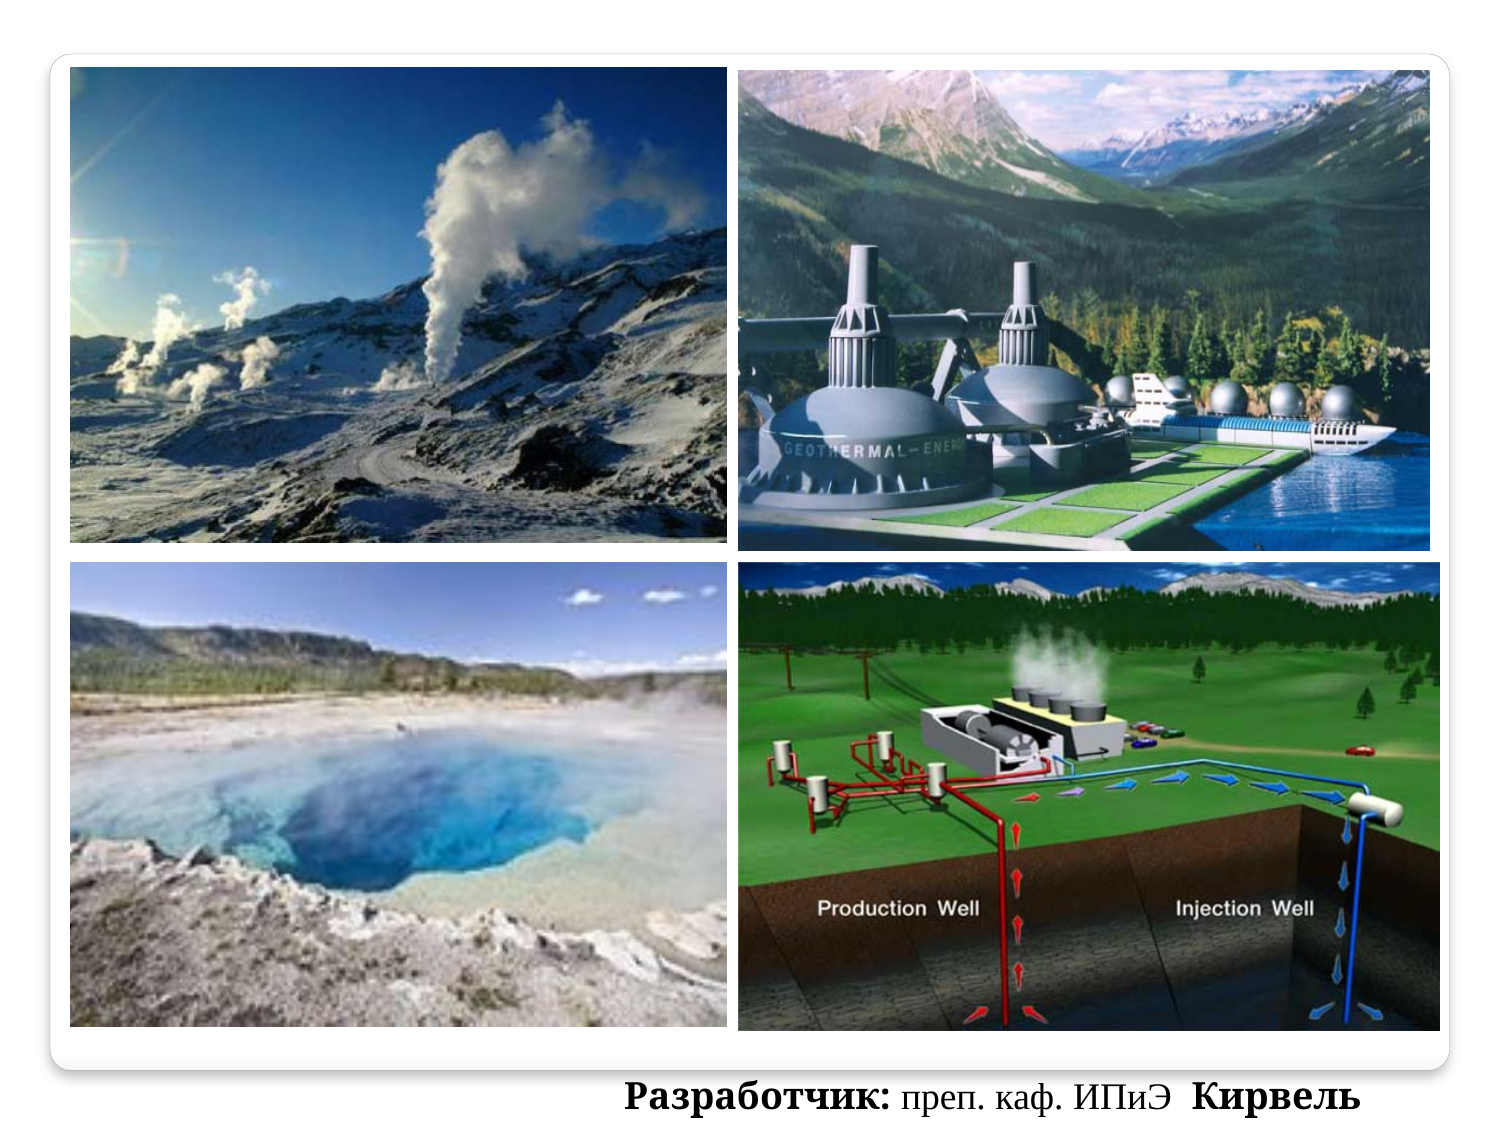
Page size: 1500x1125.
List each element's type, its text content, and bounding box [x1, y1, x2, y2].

text_box Разработчик: преп. каф. ИПиЭ Кирвель П.И. [609, 1064, 1443, 1125]
picture [70, 66, 727, 544]
picture [70, 562, 727, 1027]
picture [737, 562, 1441, 1031]
picture [737, 70, 1430, 551]
